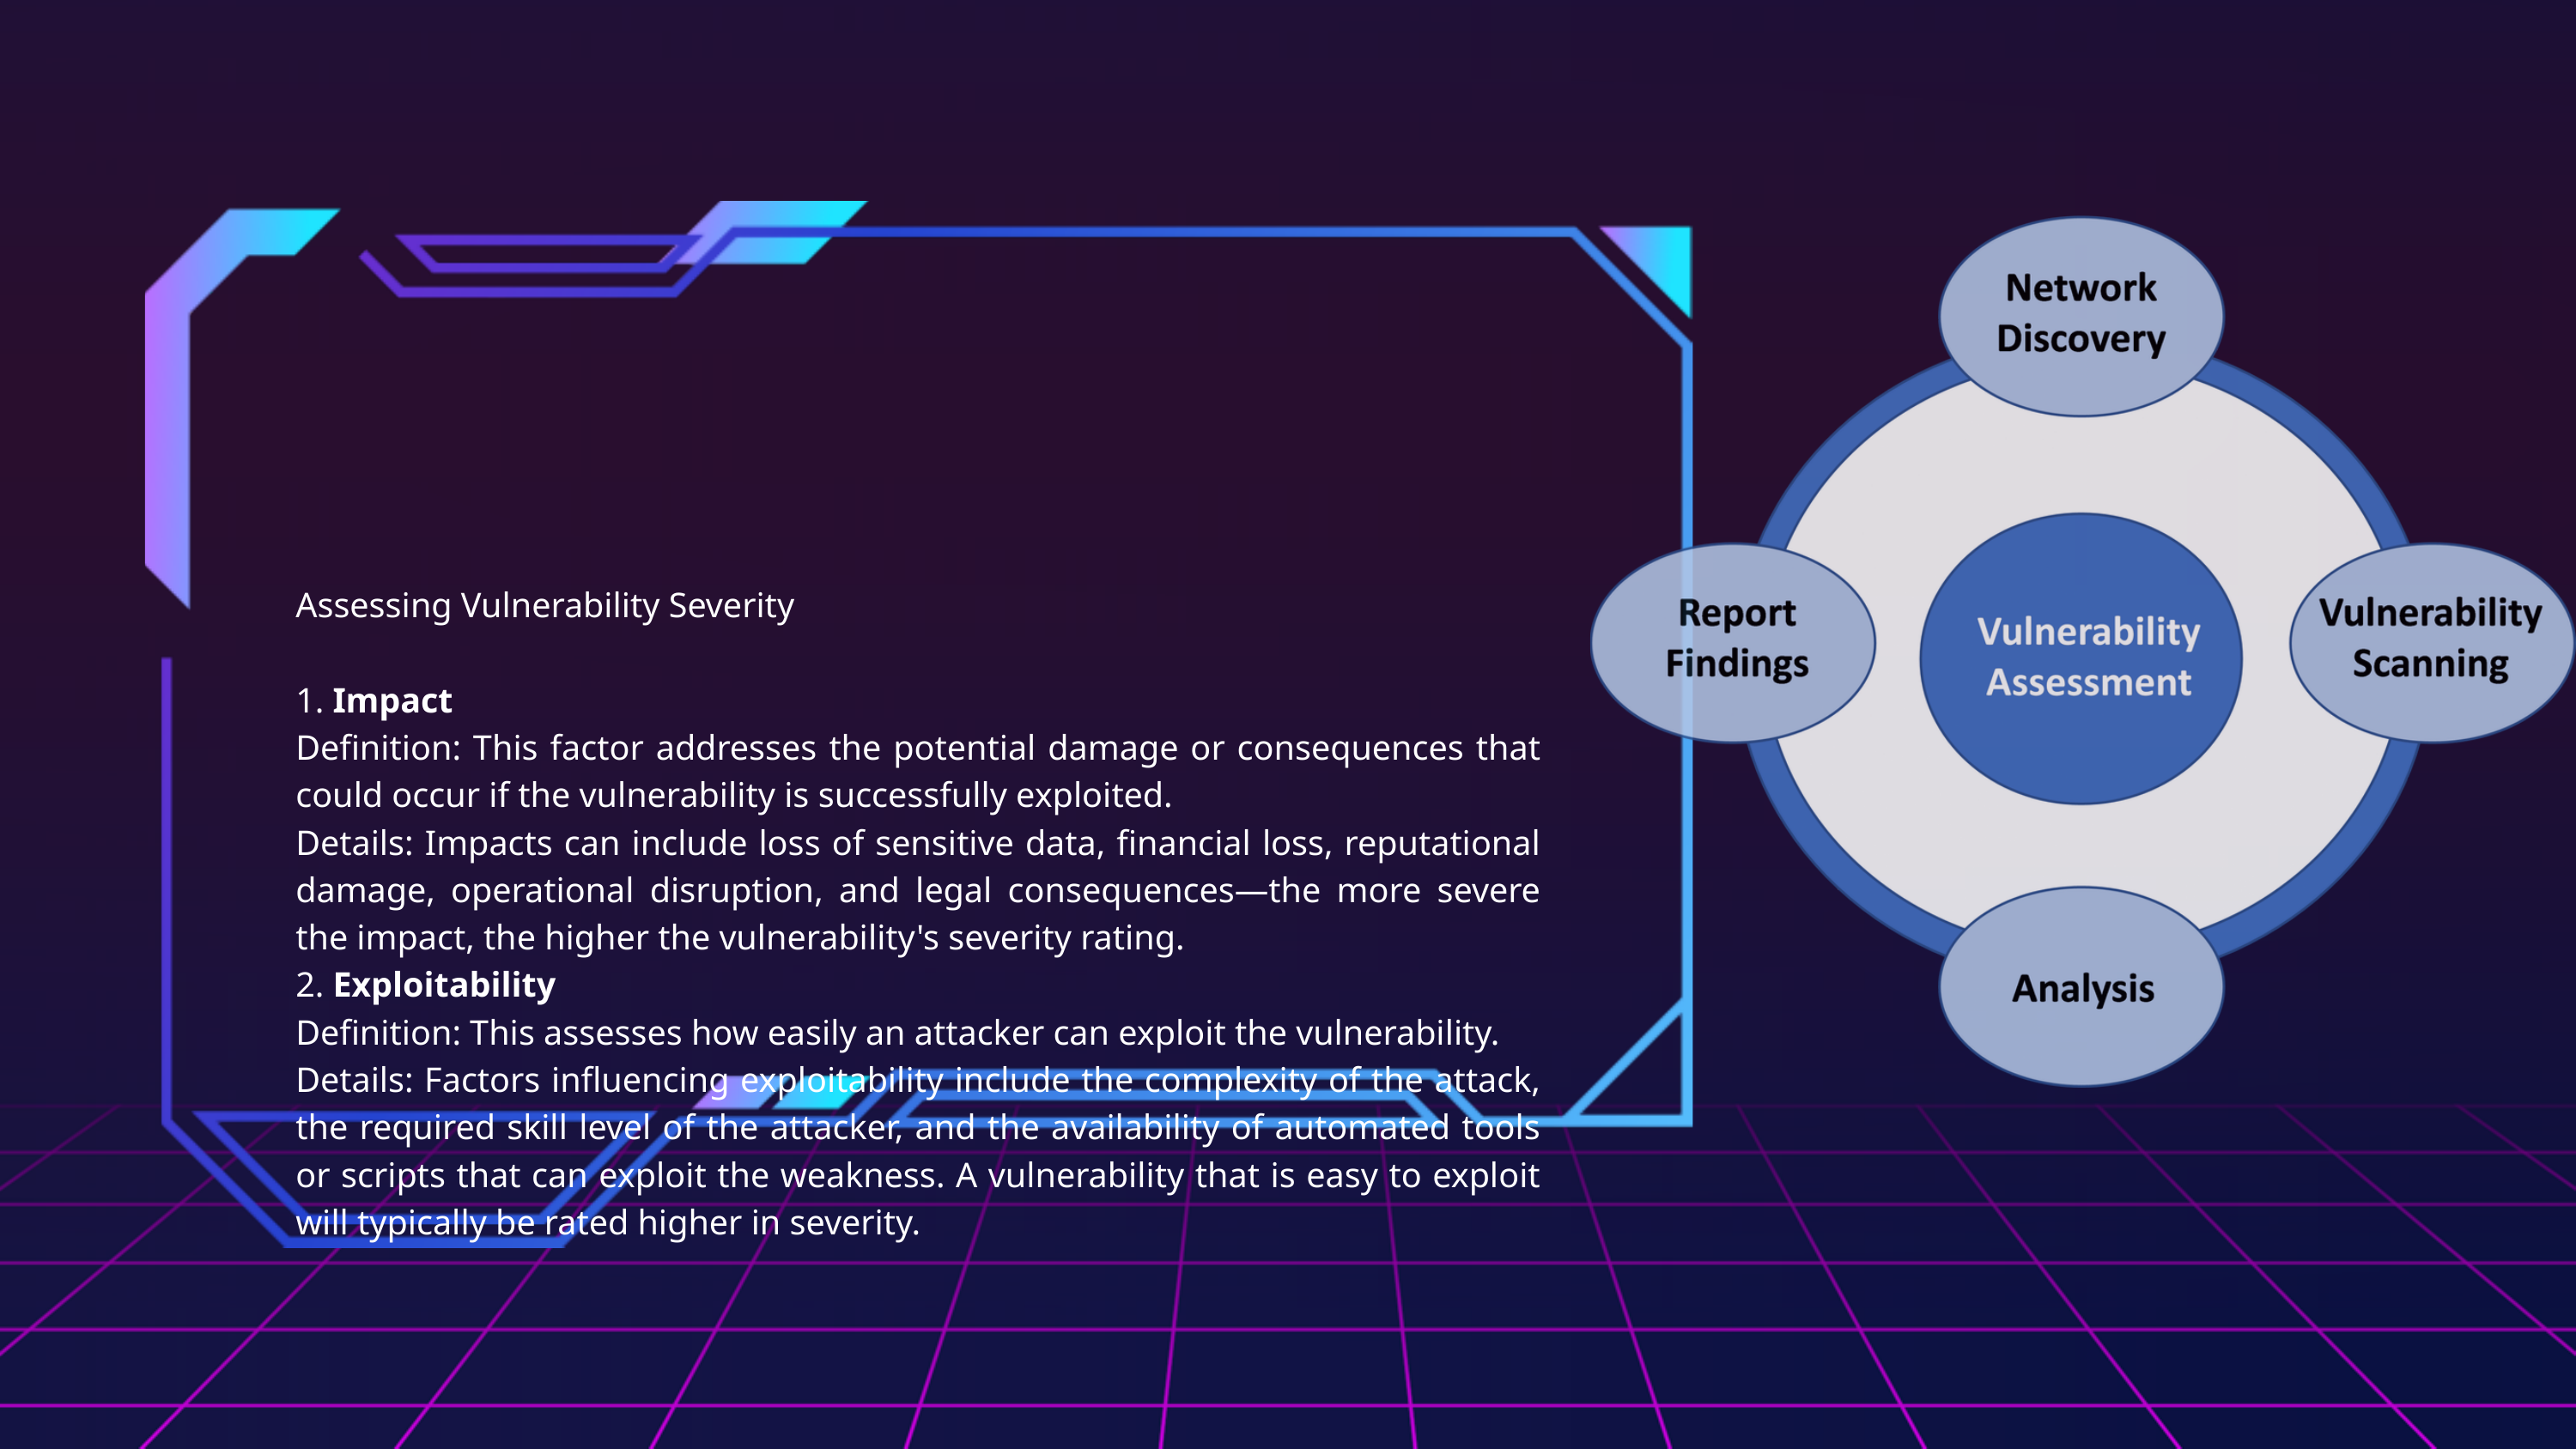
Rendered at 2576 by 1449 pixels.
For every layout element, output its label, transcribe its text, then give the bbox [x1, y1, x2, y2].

text_box [144, 201, 1693, 1248]
text_box [166, 222, 1715, 1270]
text_box [1589, 215, 2576, 1088]
text_box [0, 0, 2576, 1449]
text_box Assessing Vulnerability Severity 1. Impact Definition: This factor addresses the potential damage or consequences that could occur if the vulnerability is successfully exploited. Details: Impacts can include loss of sensitive data, financial loss, reputational damage, operational disruption, and legal consequences—the more severe the impact, the higher the vulnerability's severity rating. 2. Exploitability Definition: This assesses how easily an attacker can exploit the vulnerability. Details: Factors influencing exploitability include the complexity of the attack, the required skill level of the attacker, and the availability of automated tools or scripts that can exploit the weakness. A vulnerability that is easy to exploit will typically be rated higher in severity. [295, 1270, 1542, 1337]
